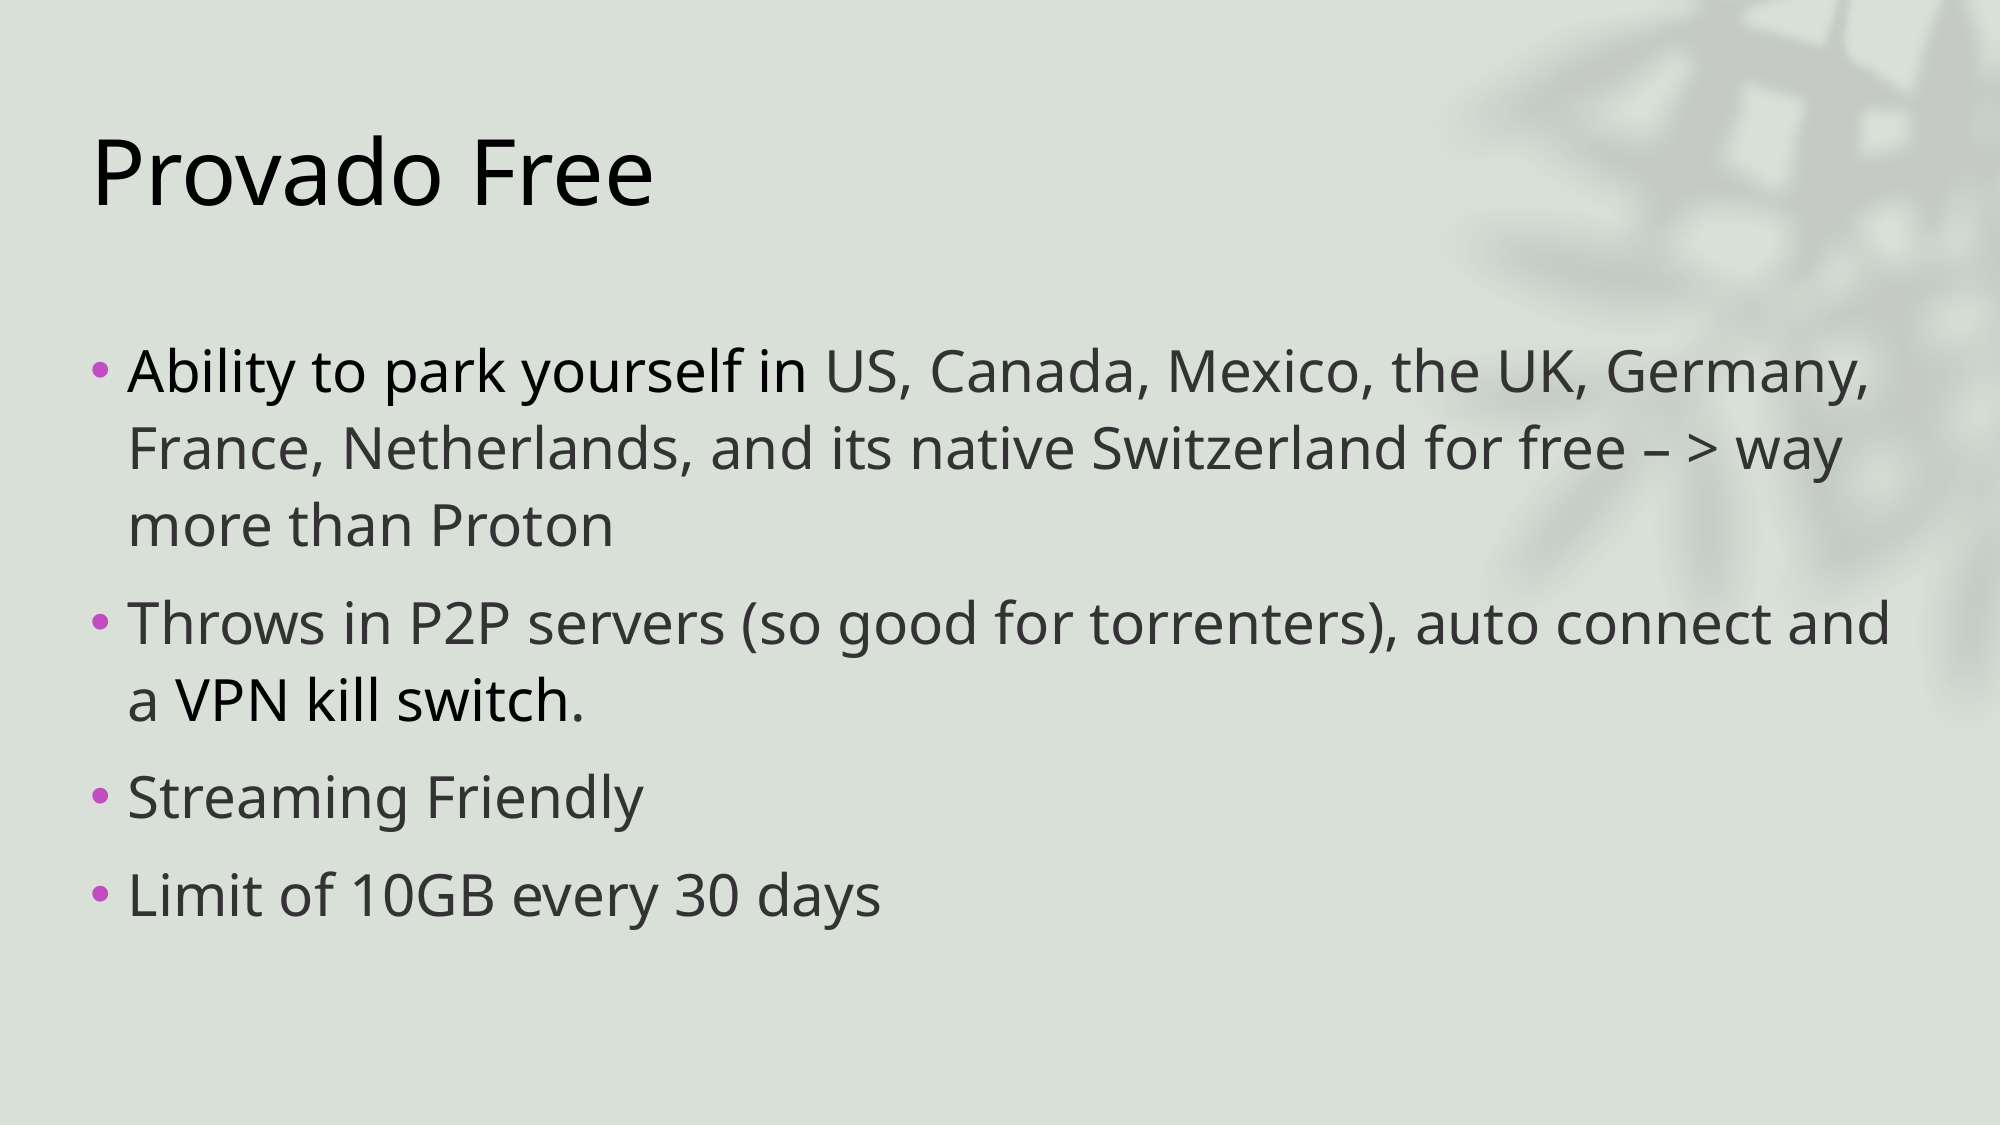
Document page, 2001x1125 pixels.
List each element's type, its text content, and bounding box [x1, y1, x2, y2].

list Ability to park yourself in US, Canada, Mexico, the UK, Germany, France, Netherlands, and its native Switzerland for free – > way more than Proton Throws in P2P servers (so good for torrenters), auto connect and a VPN kill switch. Streaming Friendly Limit of 10GB every 30 days [75, 319, 1925, 1009]
title Provado Free [75, 60, 1863, 278]
